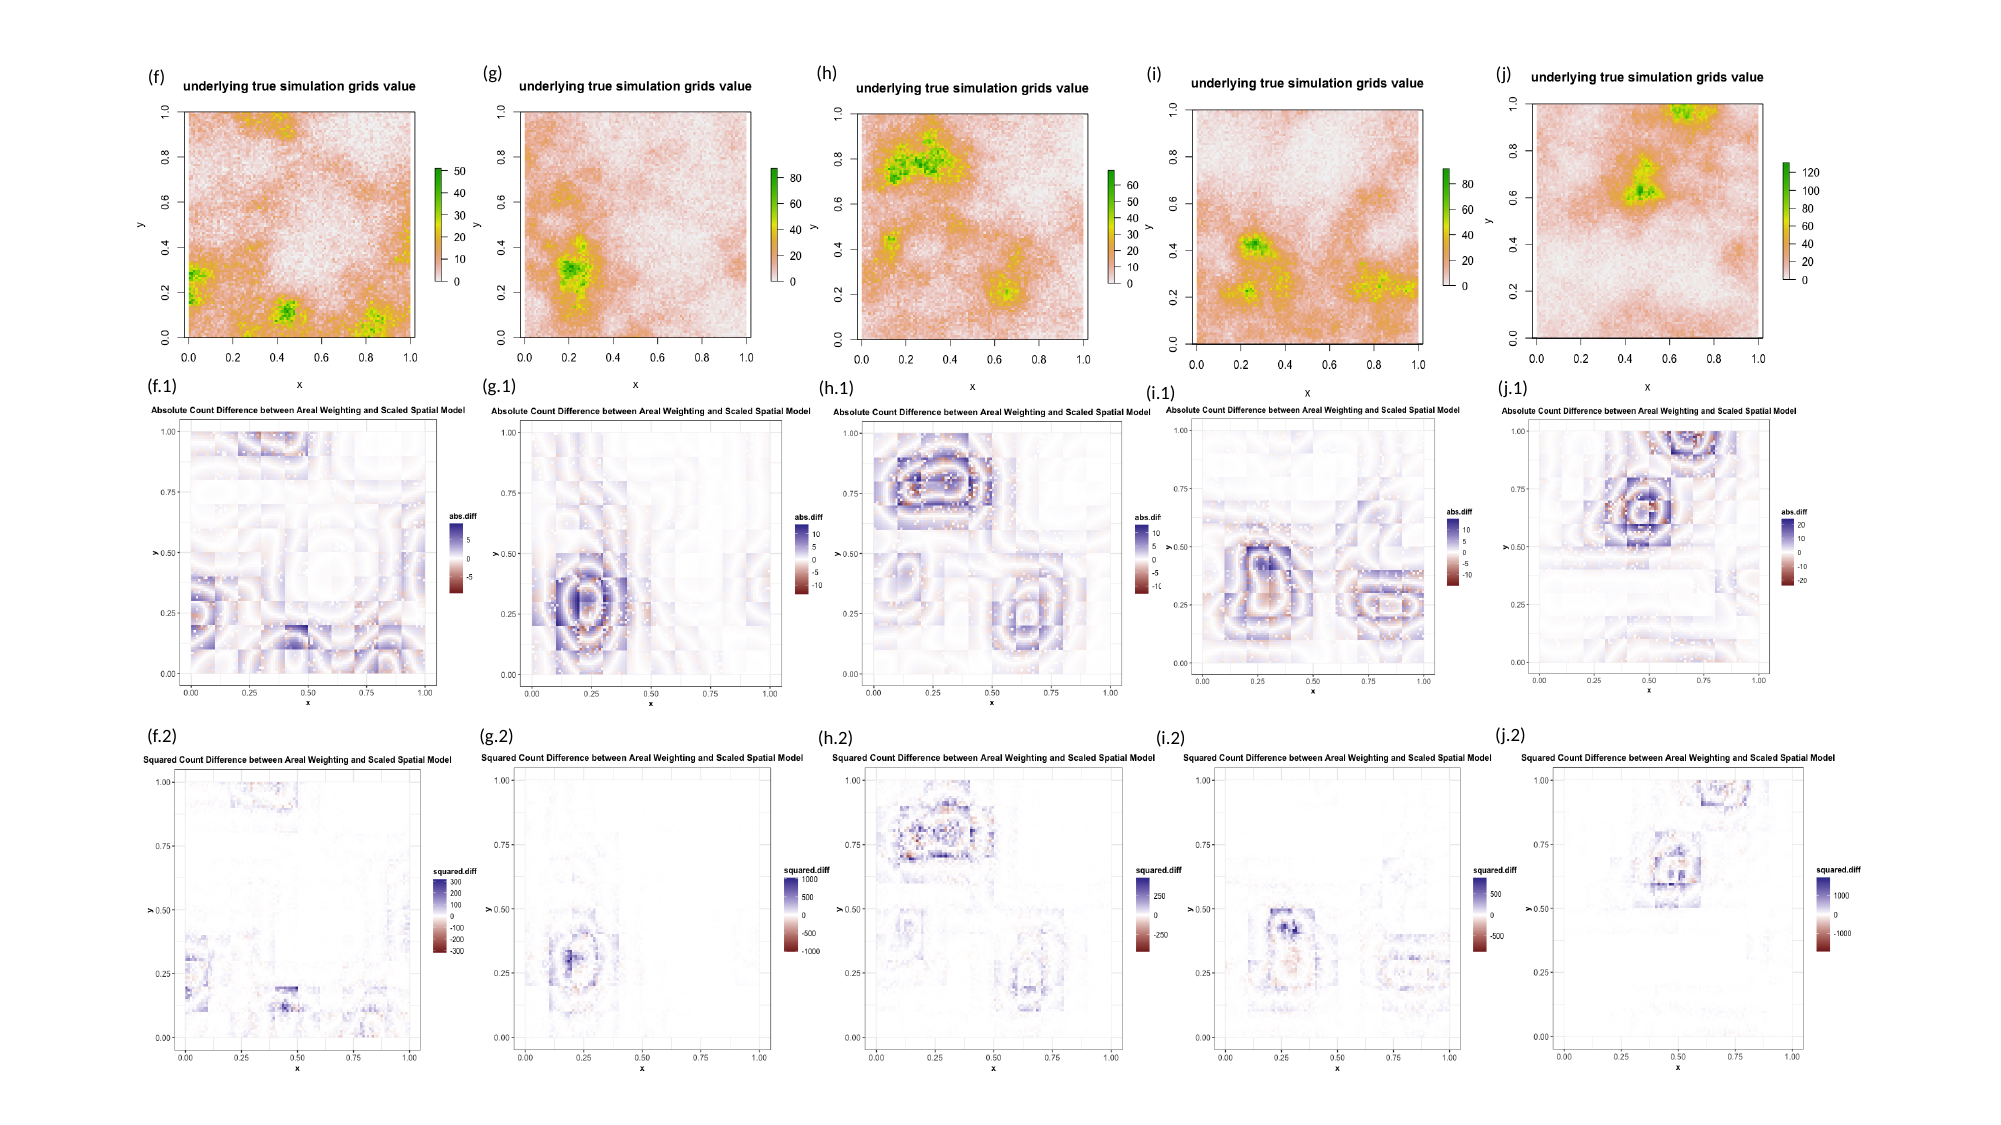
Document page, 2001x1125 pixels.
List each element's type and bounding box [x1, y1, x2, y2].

text_box [131, 48, 1869, 1077]
